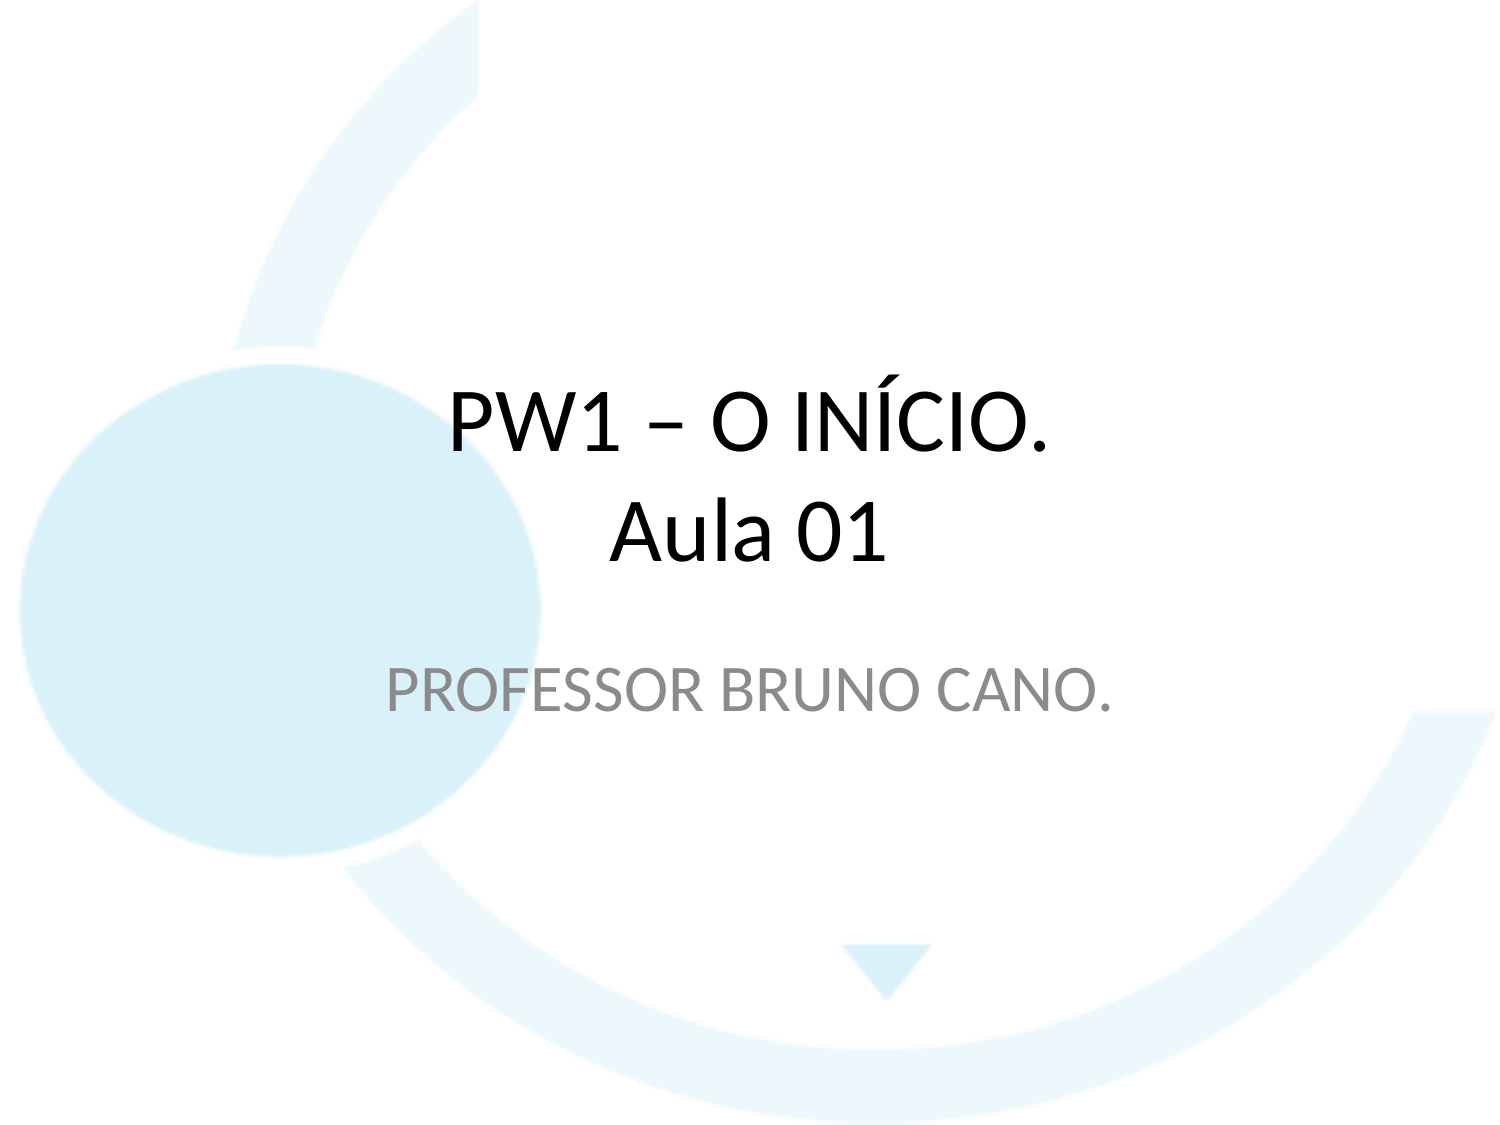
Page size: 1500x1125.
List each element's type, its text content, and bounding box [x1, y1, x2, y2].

title PW1 – O INÍCIO. Aula 01 [112, 349, 1388, 591]
subtitle PROFESSOR BRUNO CANO. [225, 637, 1275, 925]
